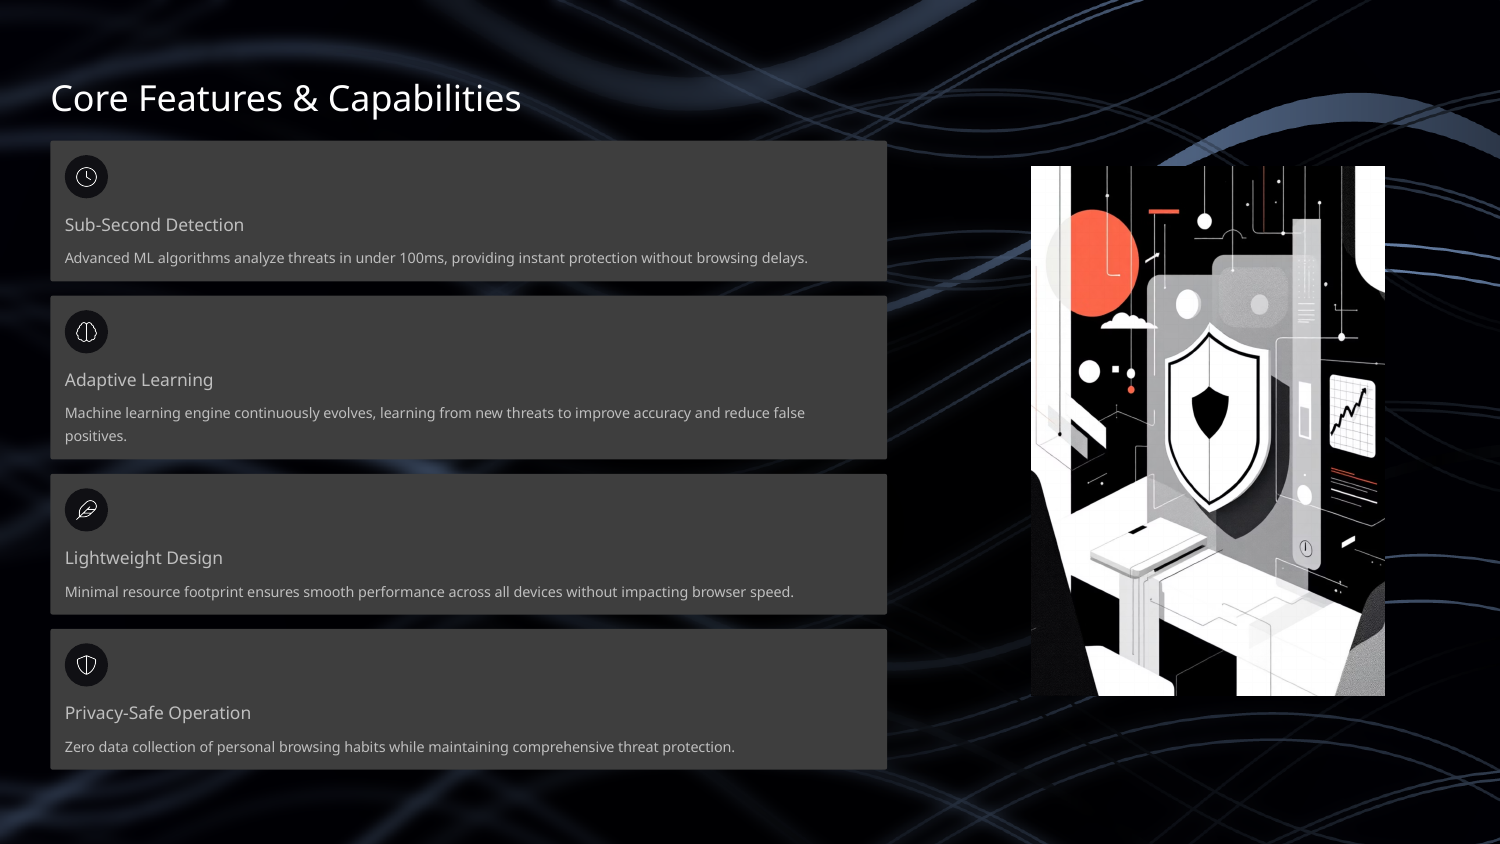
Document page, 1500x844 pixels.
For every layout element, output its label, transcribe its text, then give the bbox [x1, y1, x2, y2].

text_box Minimal resource footprint ensures smooth performance across all devices without impacting browser speed. [64, 577, 873, 601]
text_box [50, 628, 888, 770]
text_box [64, 155, 109, 199]
text_box [64, 310, 109, 354]
text_box Adaptive Learning [64, 367, 245, 391]
text_box [64, 643, 109, 687]
text_box Machine learning engine continuously evolves, learning from new threats to improve accuracy and reduce false positives. [64, 399, 873, 446]
text_box Sub-Second Detection [64, 212, 257, 236]
text_box Advanced ML algorithms analyze threats in under 100ms, providing instant protection without browsing delays. [64, 243, 873, 267]
text_box [50, 295, 888, 460]
picture [0, 0, 1500, 844]
text_box [64, 488, 109, 532]
text_box Zero data collection of personal browsing habits while maintaining comprehensive threat protection. [64, 732, 873, 756]
text_box [50, 473, 888, 615]
text_box Core Features & Capabilities [50, 74, 525, 119]
text_box Lightweight Design [64, 545, 245, 569]
text_box Privacy-Safe Operation [64, 700, 259, 724]
text_box [50, 140, 888, 282]
